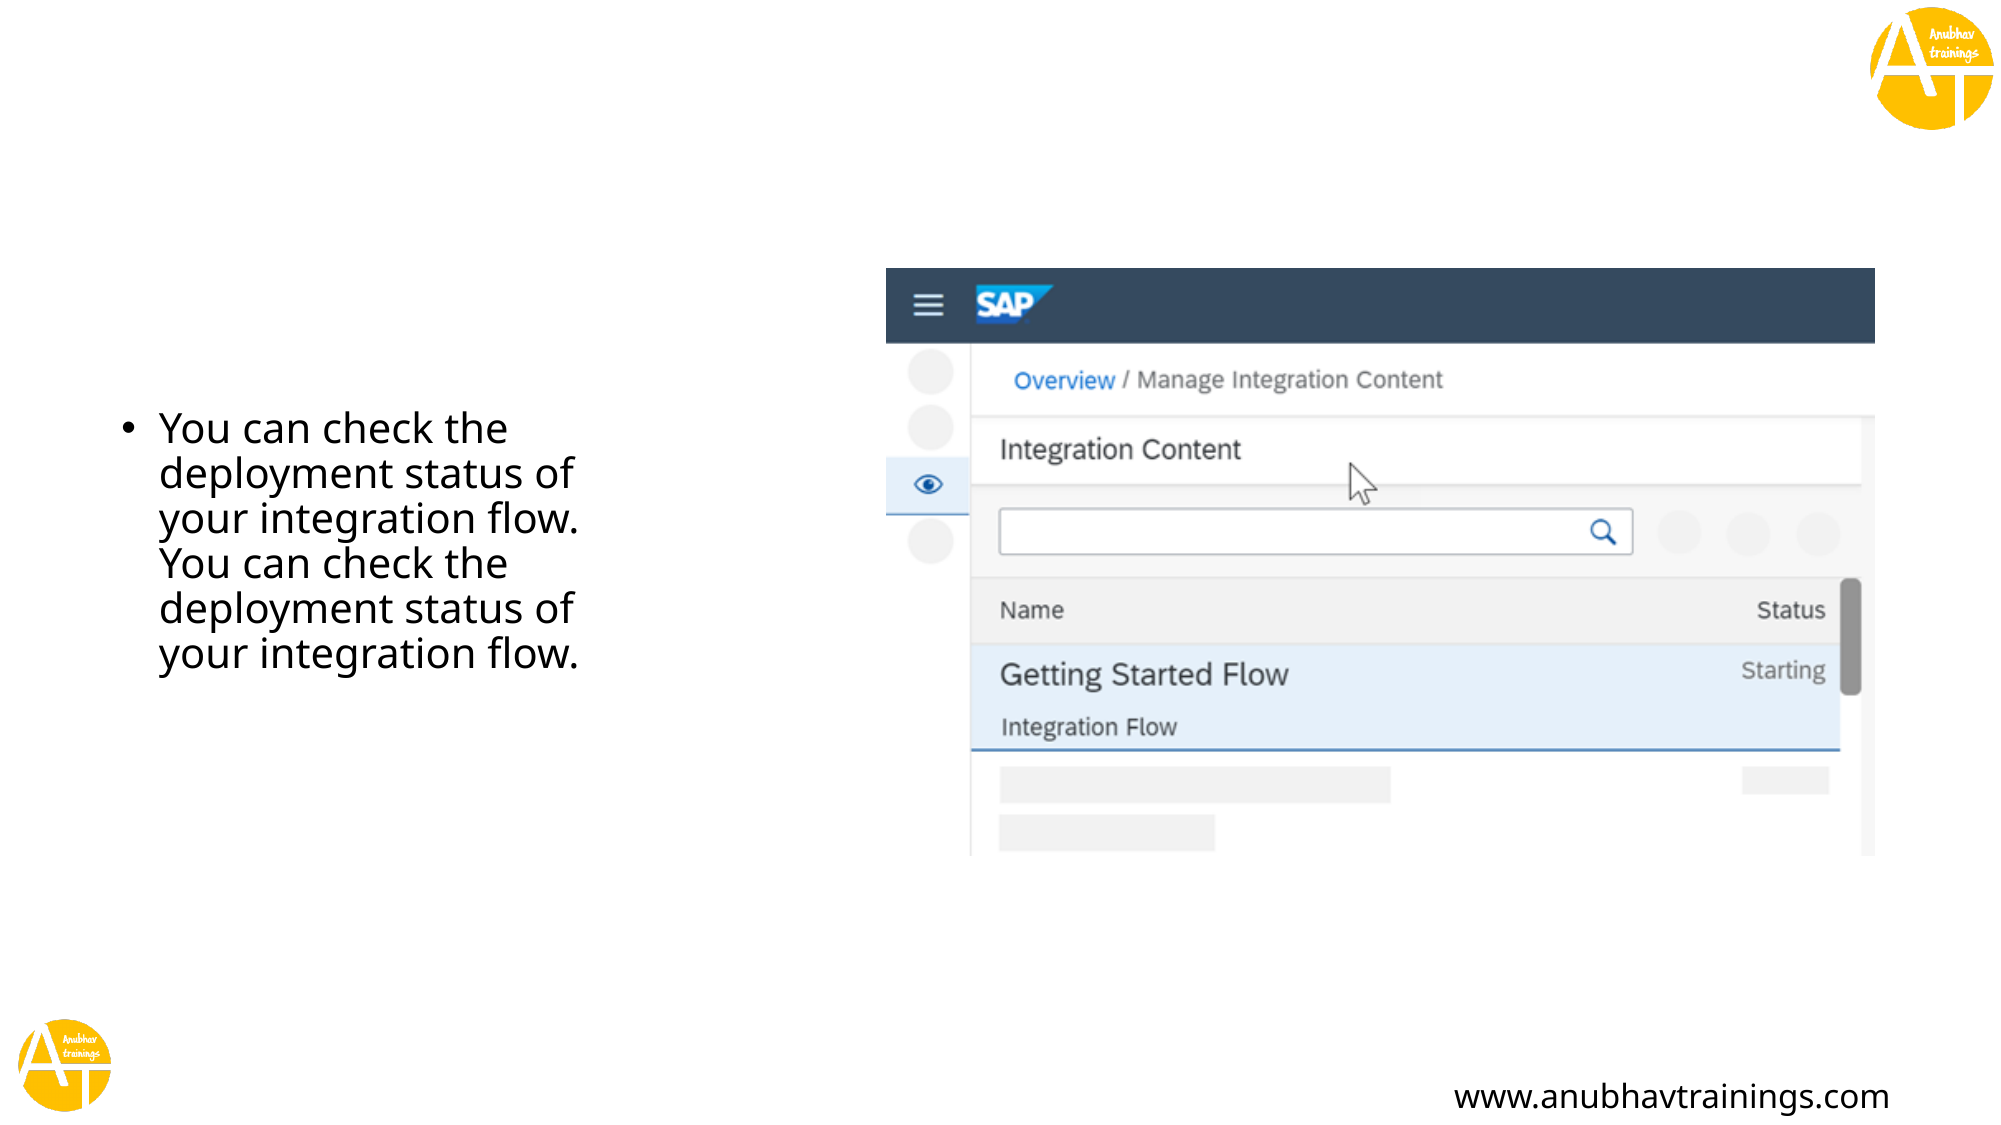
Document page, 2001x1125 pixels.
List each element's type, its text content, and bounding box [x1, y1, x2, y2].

picture [886, 268, 1875, 856]
list You can check the deployment status of your integration flow. You can check the deployment status of your integration flow. [106, 399, 682, 1021]
text_box www.anubhavtrainings.com [1439, 1067, 2000, 1123]
picture [9, 1013, 116, 1119]
picture [1858, 0, 2000, 140]
